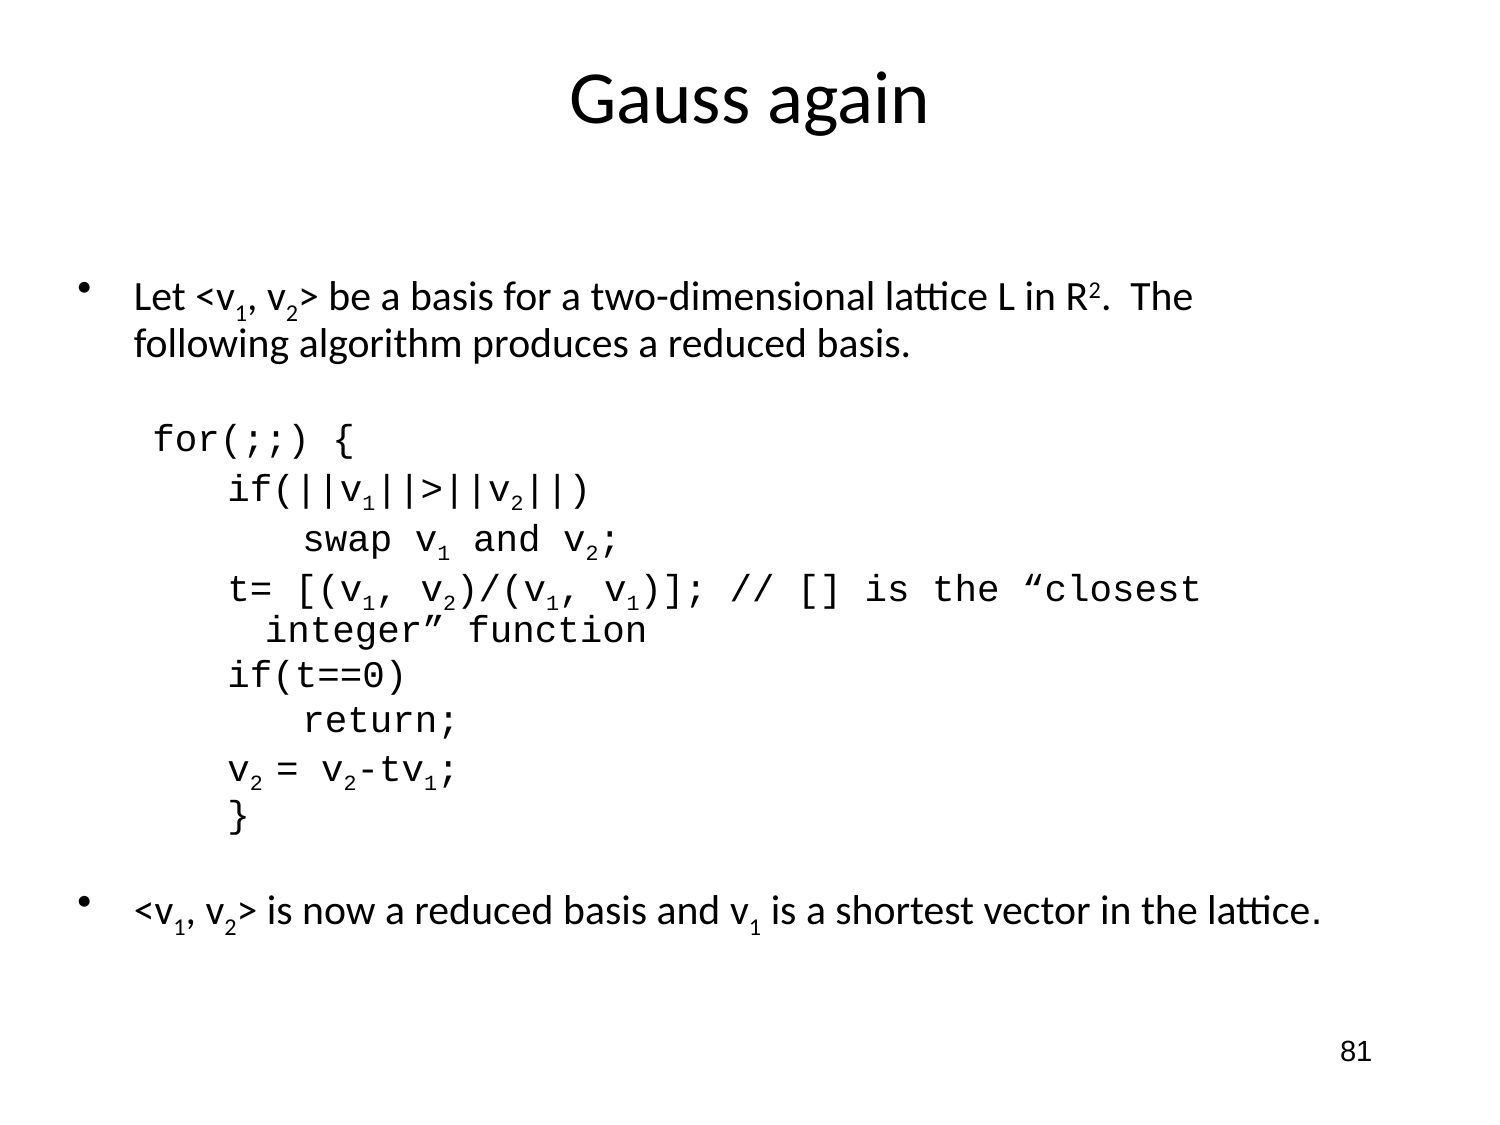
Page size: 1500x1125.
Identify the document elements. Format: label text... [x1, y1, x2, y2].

slide_number 81 [1074, 1024, 1388, 1101]
title Gauss again [112, 37, 1388, 151]
list Let <v1, v2> be a basis for a two-dimensional lattice L in R2. The following algorithm produces a reduced basis. for(;;) { if(||v1||>||v2||) swap v1 and v2; t= [(v1, v2)/(v1, v1)]; // [] is the “closest integer” function if(t==0) return; v2 = v2-tv1; } <v1, v2> is now a reduced basis and v1 is a shortest vector in the lattice. [62, 262, 1363, 913]
